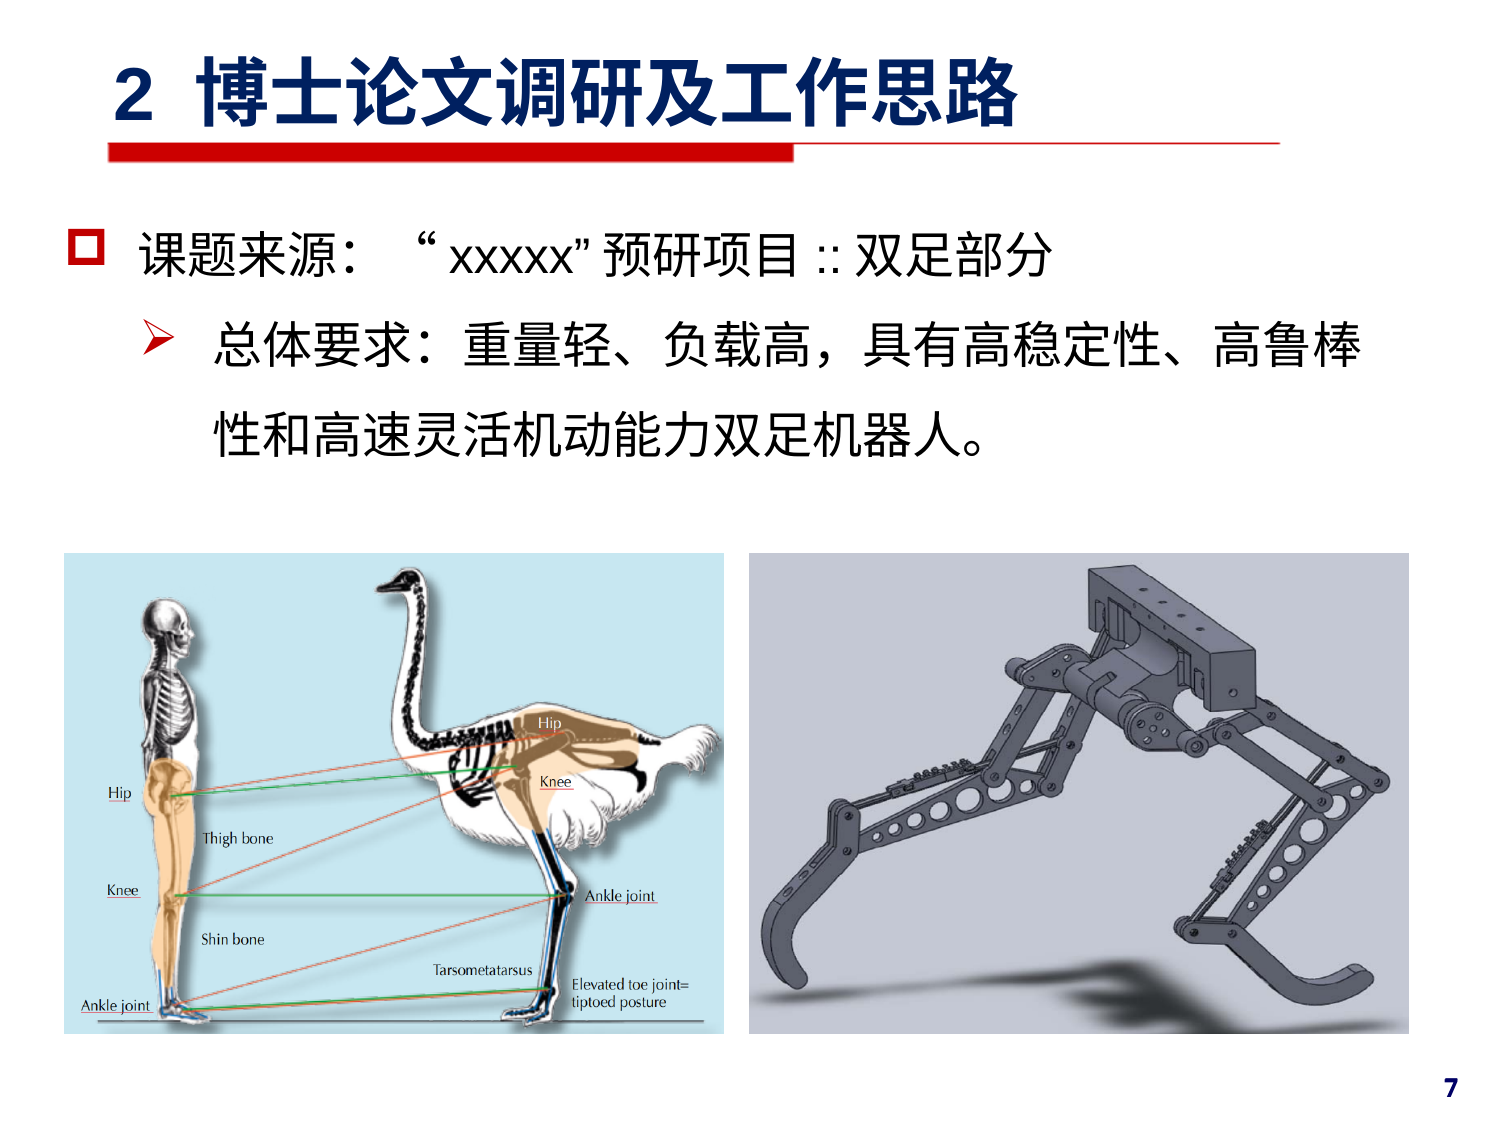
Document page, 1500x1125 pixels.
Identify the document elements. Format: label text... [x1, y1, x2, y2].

text_box 2 博士论文调研及工作思路 [99, 38, 1304, 143]
slide_number 7 [1148, 1064, 1474, 1125]
text_box 课题来源：“xxxxx”预研项目::双足部分 总体要求：重量轻、负载高，具有高稳定性、高鲁棒性和高速灵活机动能力双足机器人。 [49, 185, 1387, 561]
picture [0, 0, 1500, 1125]
